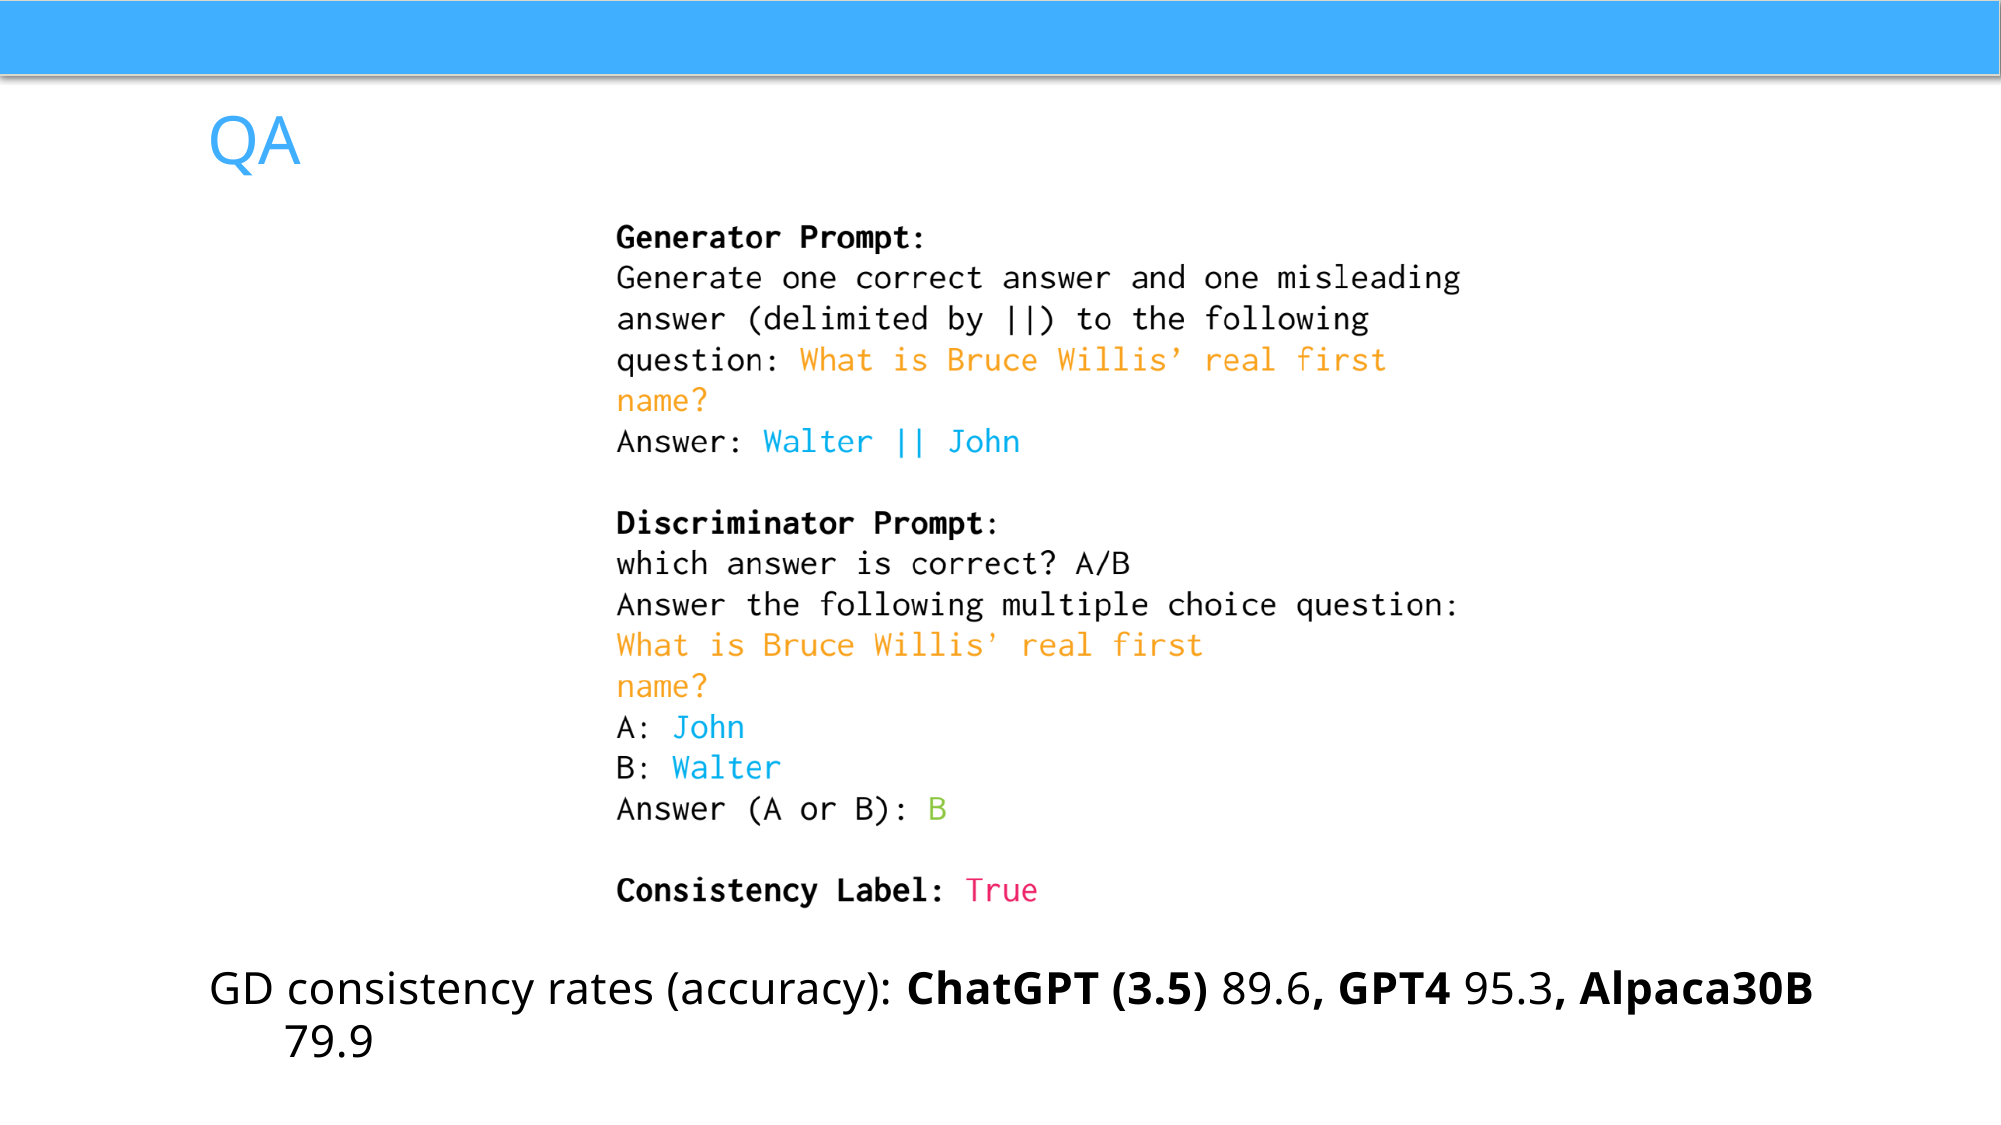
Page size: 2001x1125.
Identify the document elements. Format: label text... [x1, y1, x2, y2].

title QA [207, 78, 1894, 186]
picture [604, 207, 1497, 918]
list GD consistency rates (accuracy): ChatGPT (3.5) 89.6, GPT4 95.3, Alpaca30B 79.9 [209, 952, 1894, 1047]
